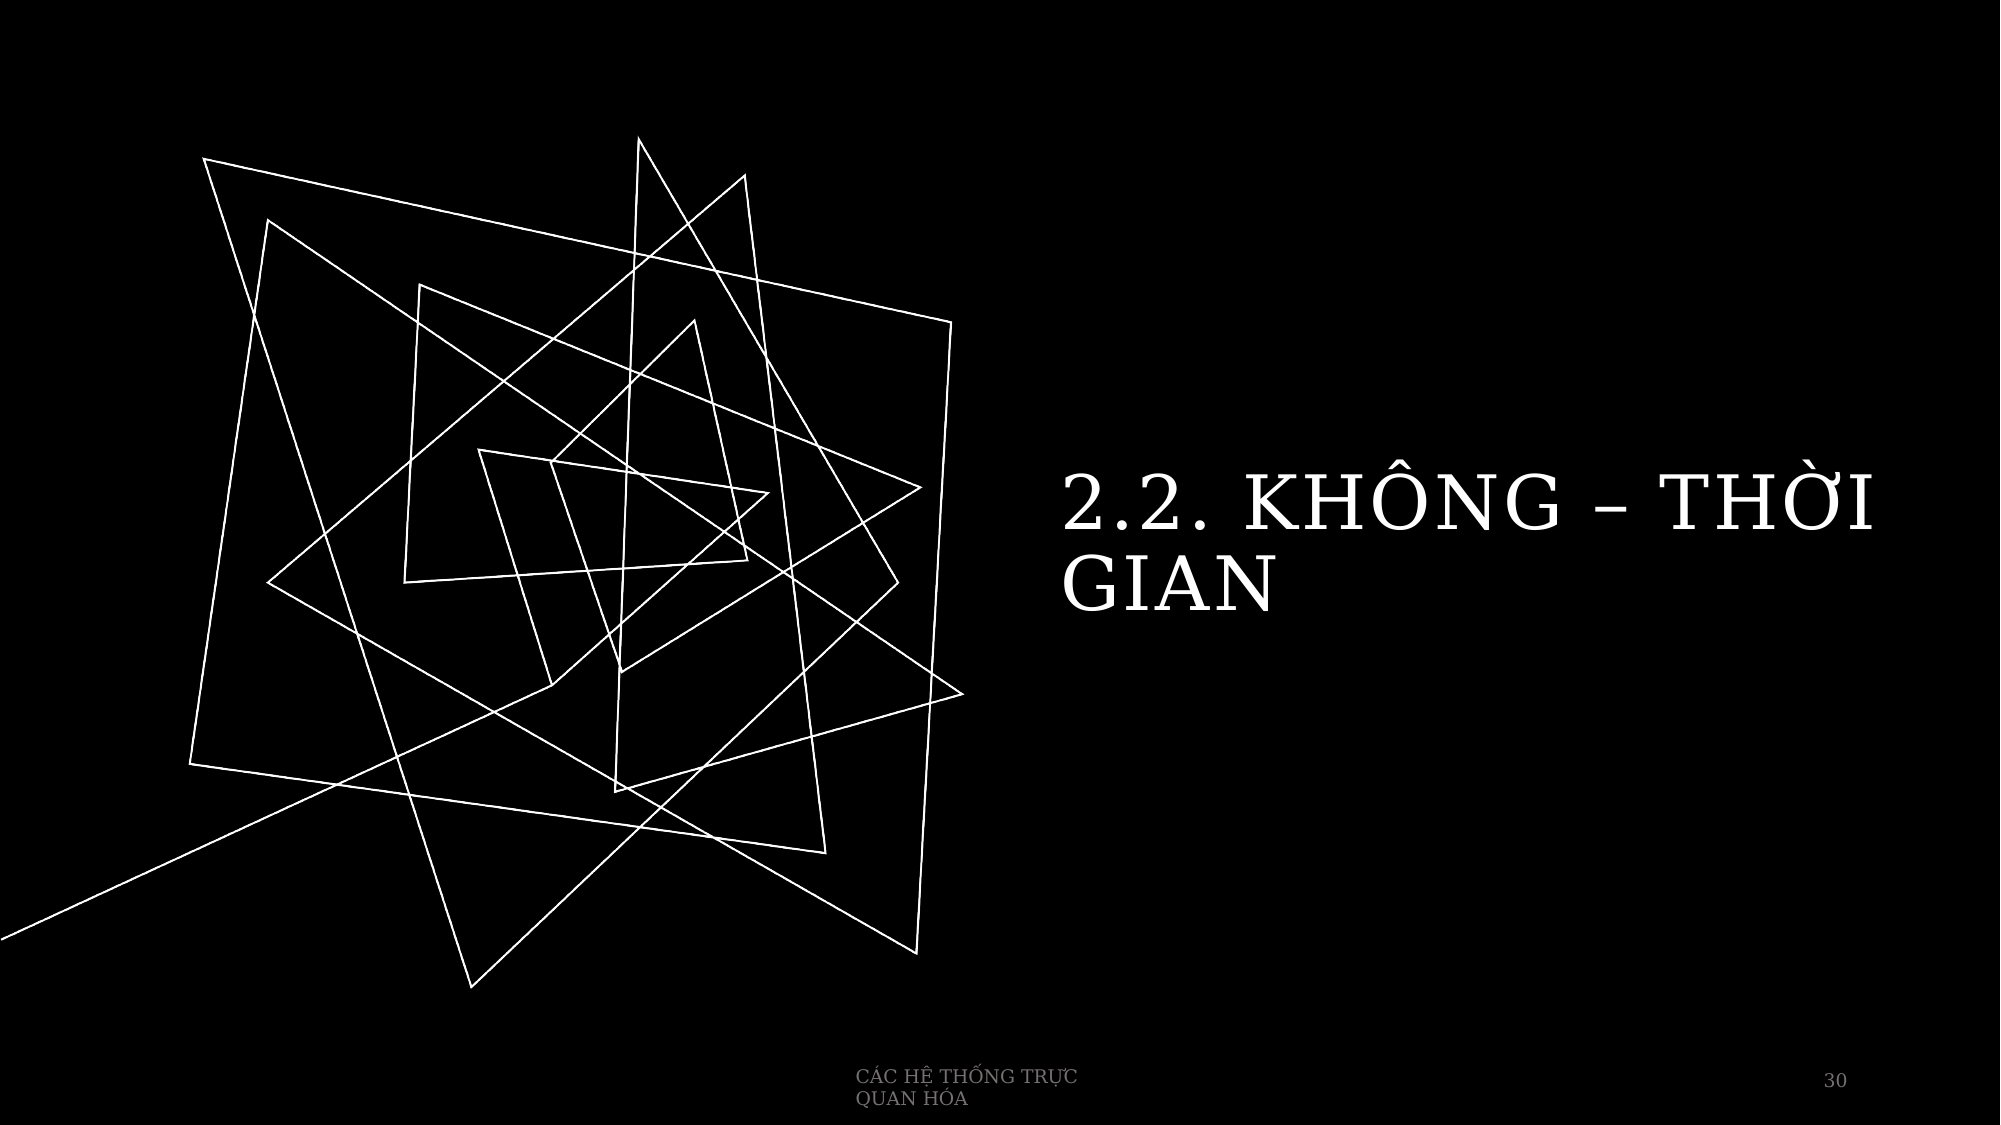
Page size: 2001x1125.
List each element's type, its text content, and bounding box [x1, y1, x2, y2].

text_box CÁC HỆ THỐNG TRỰC QUAN HÓA [840, 1057, 1160, 1096]
text_box 30 [1412, 1057, 1863, 1103]
picture [0, 135, 965, 989]
title 2.2. Không – thời gian [1045, 525, 1962, 634]
